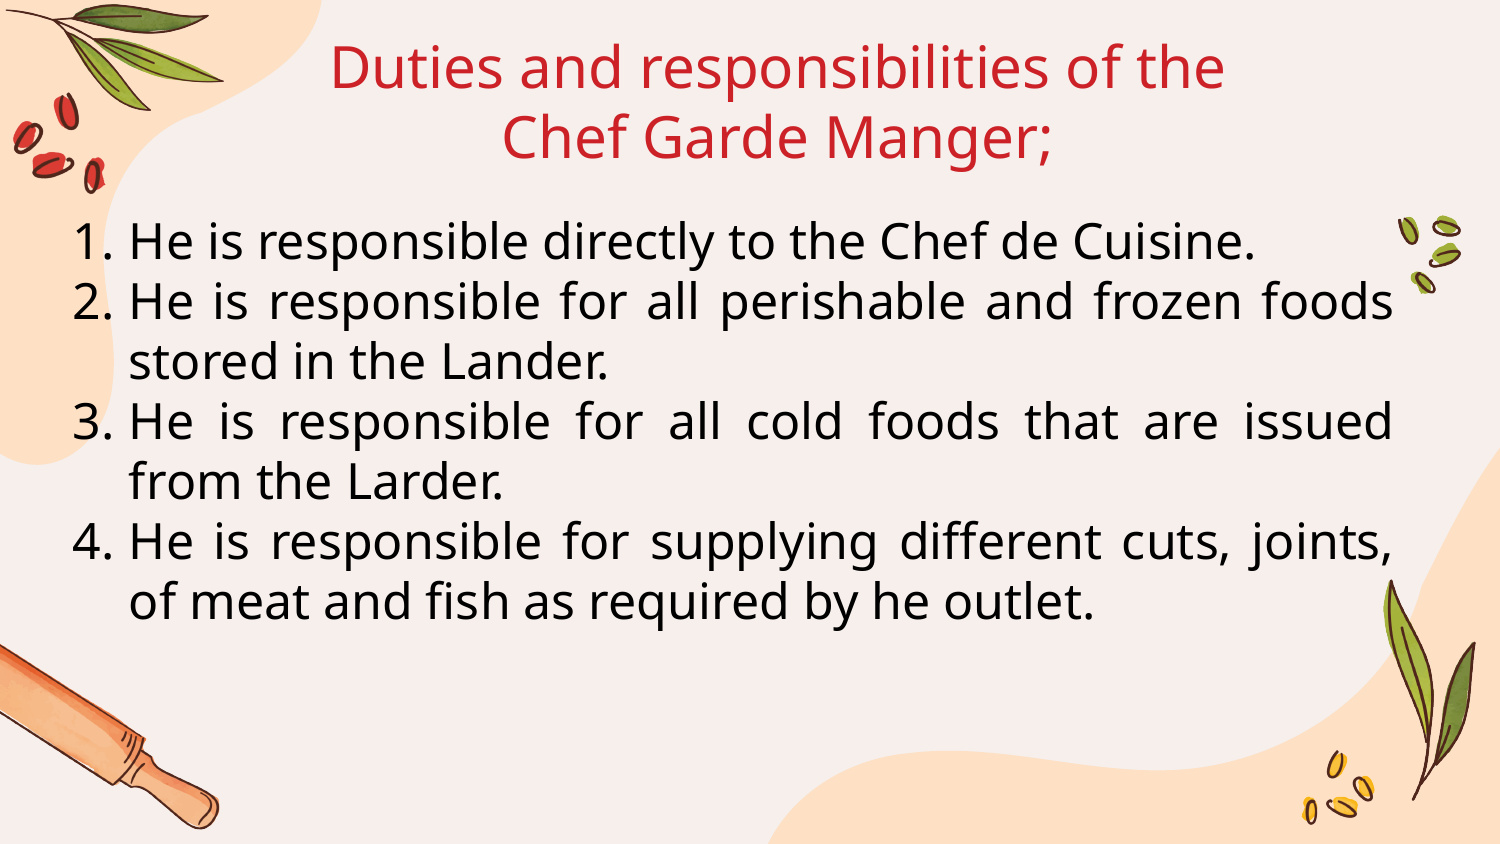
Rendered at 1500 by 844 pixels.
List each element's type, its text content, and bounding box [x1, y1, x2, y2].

picture [1286, 748, 1381, 843]
picture [1410, 215, 1461, 294]
picture [1383, 579, 1476, 801]
text_box He is responsible directly to the Chef de Cuisine. He is responsible for all perishable and frozen foods stored in the Lander. He is responsible for all cold foods that are issued from the Larder. He is responsible for supplying different cuts, joints, of meat and fish as required by he outlet. [57, 202, 1410, 637]
picture [4, 0, 227, 204]
text_box Duties and responsibilities of the Chef Garde Manger; [276, 22, 1280, 178]
picture [0, 585, 226, 830]
